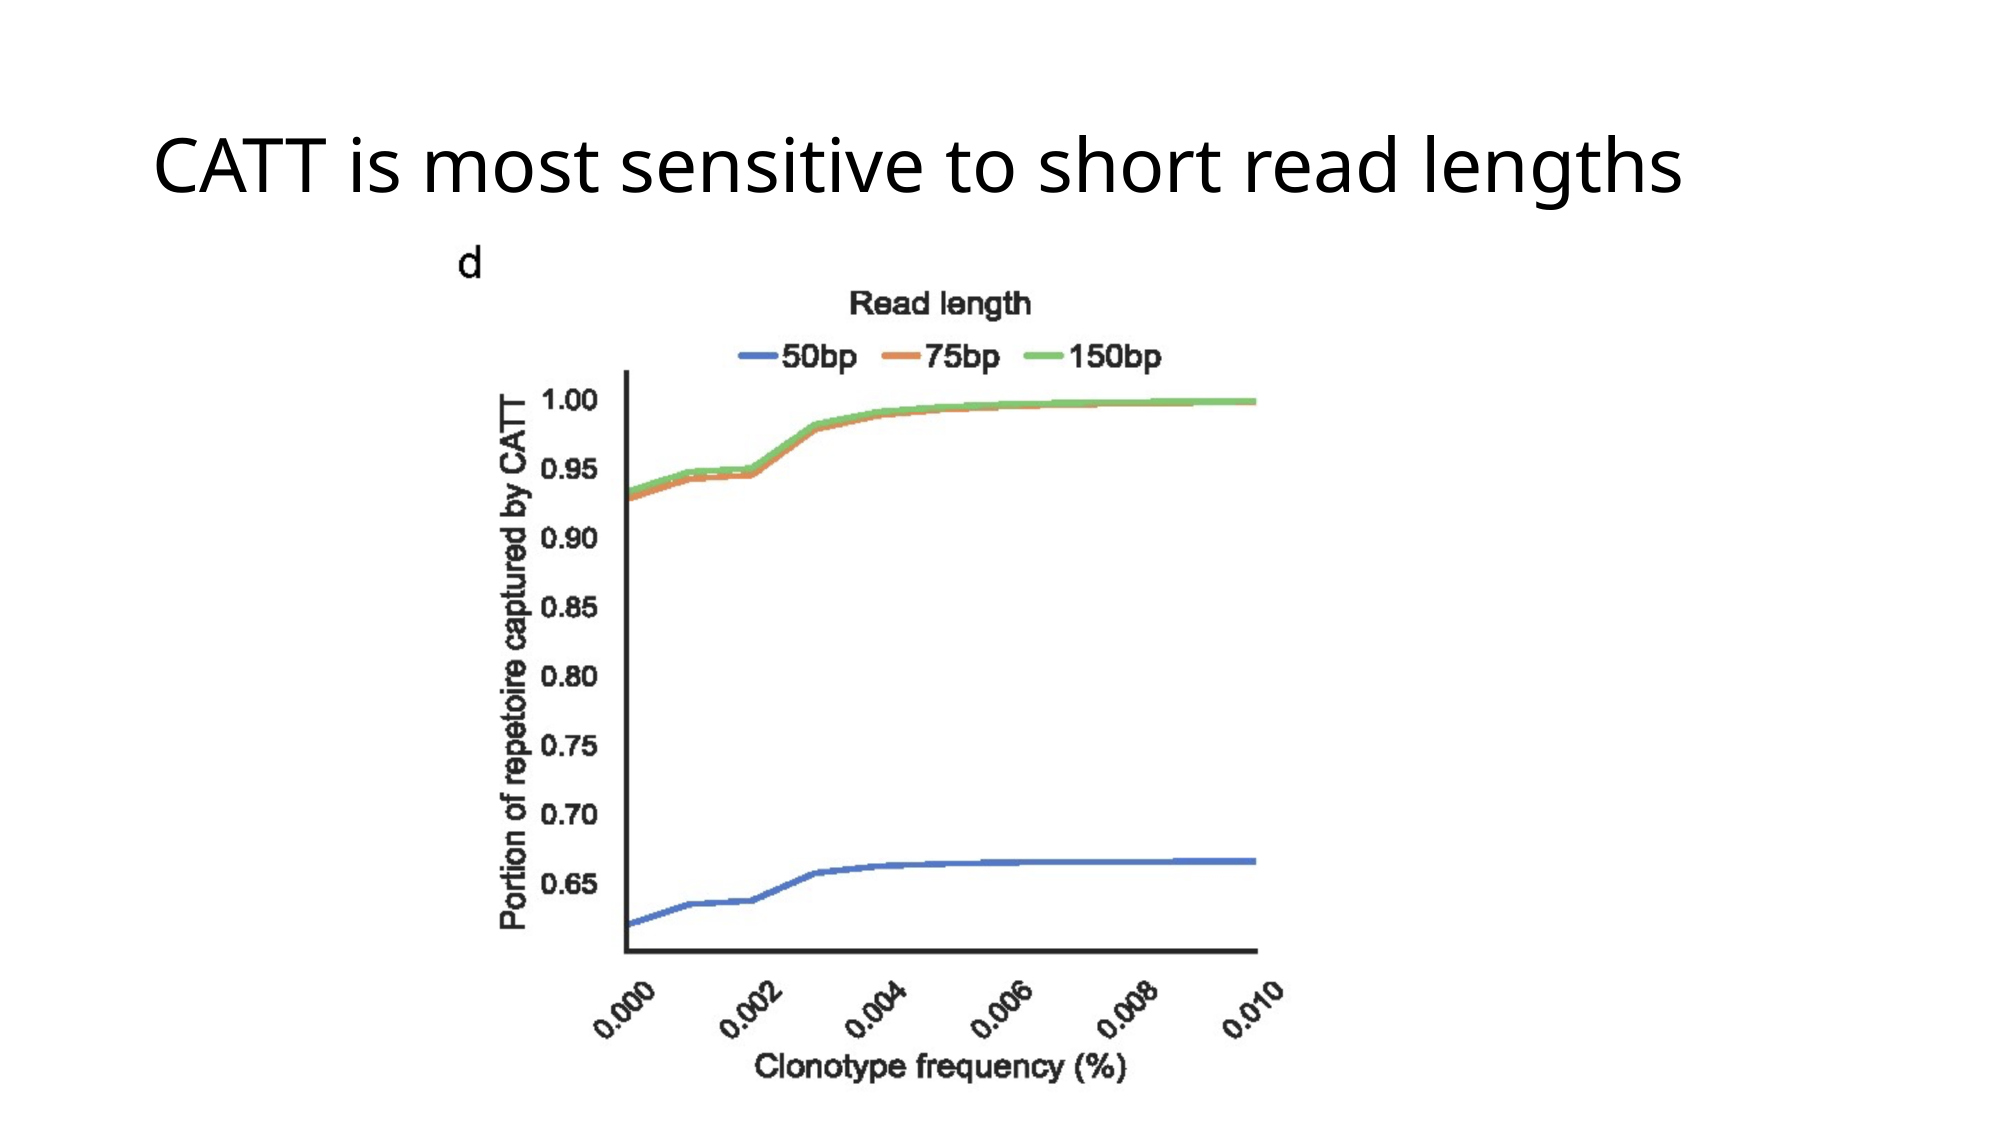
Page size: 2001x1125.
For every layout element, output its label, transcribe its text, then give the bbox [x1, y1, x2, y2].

title CATT is most sensitive to short read lengths [137, 59, 1863, 278]
picture [413, 232, 1320, 1125]
